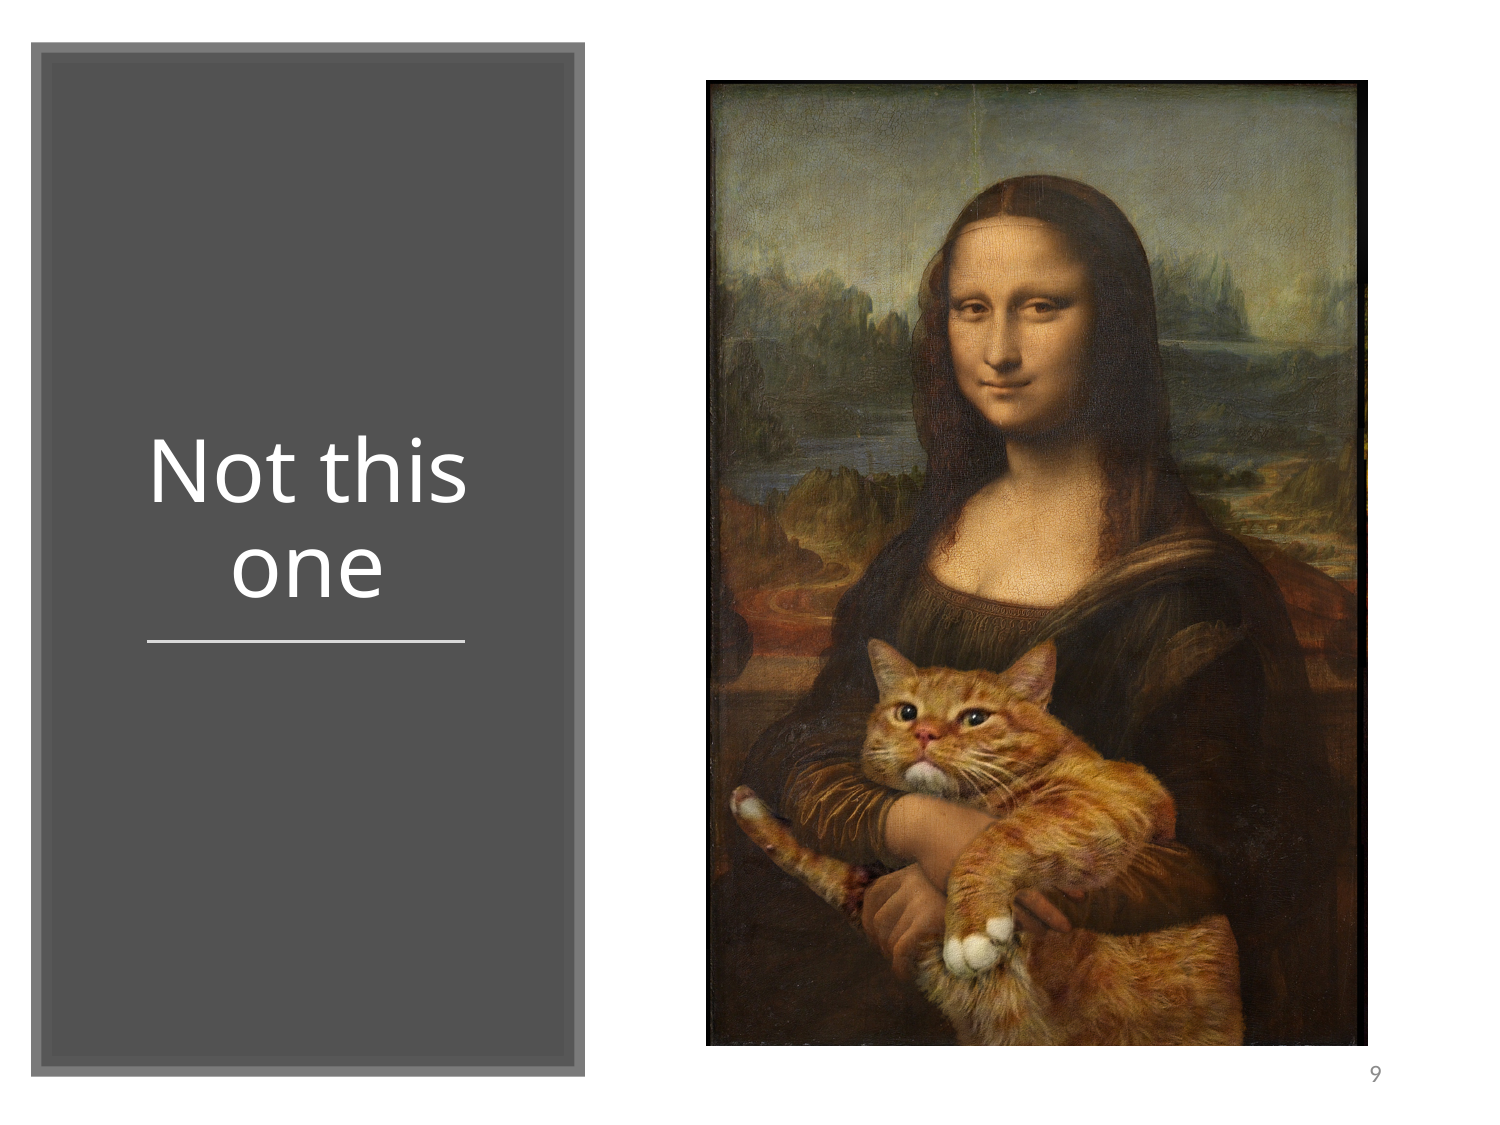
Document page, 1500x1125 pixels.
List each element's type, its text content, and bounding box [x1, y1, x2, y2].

title Not this one [82, 149, 533, 624]
picture [706, 80, 1368, 1046]
slide_number 9 [1059, 1042, 1397, 1103]
text_box [40, 52, 575, 1067]
